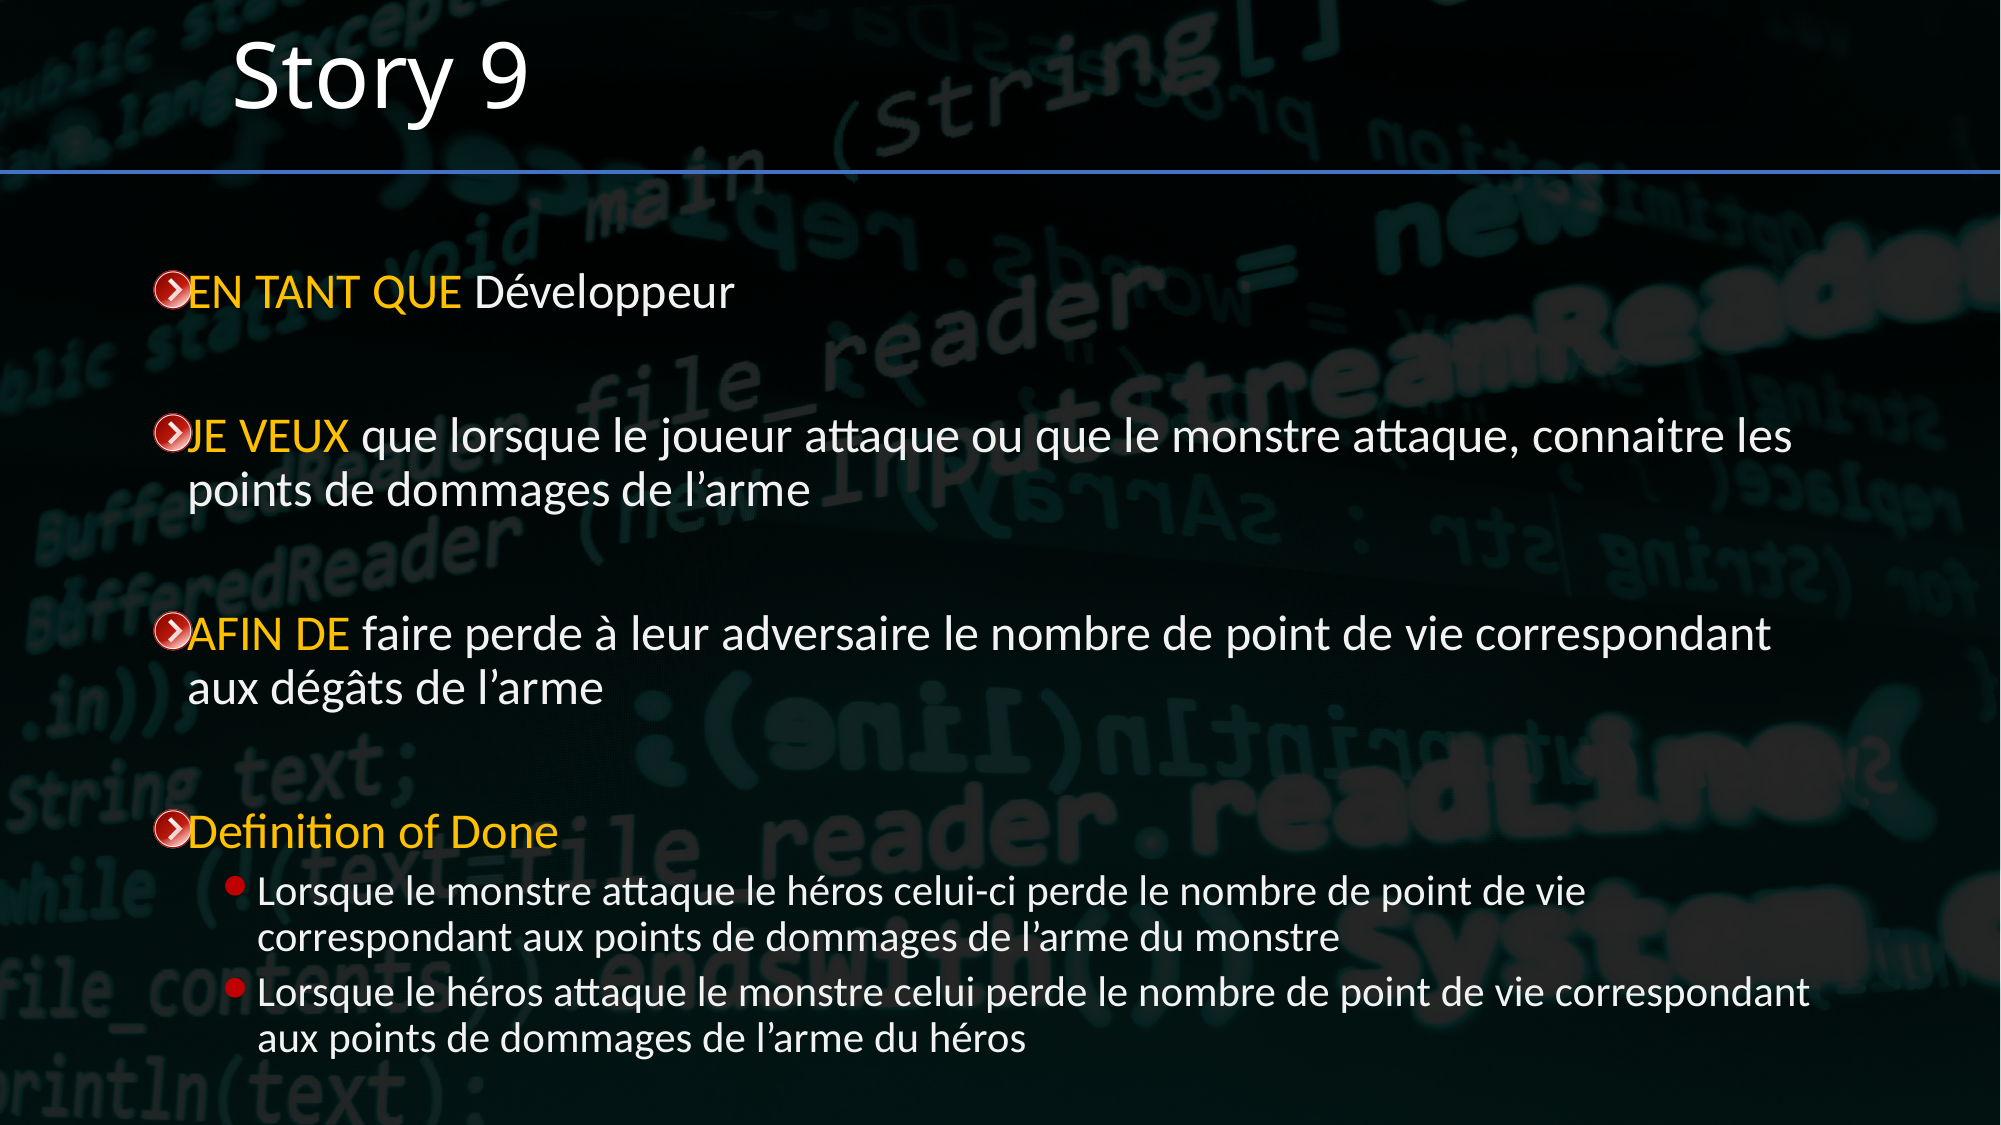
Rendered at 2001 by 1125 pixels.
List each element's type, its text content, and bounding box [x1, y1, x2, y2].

picture [152, 269, 194, 311]
title Story 9 [216, 0, 2000, 171]
picture [152, 610, 194, 652]
picture [152, 412, 194, 454]
picture [152, 808, 194, 850]
list EN TANT QUE Développeur JE VEUX que lorsque le joueur attaque ou que le monstre attaque, connaitre les points de dommages de l’arme AFIN DE faire perde à leur adversaire le nombre de point de vie correspondant aux dégâts de l’arme Definition of Done Lorsque le monstre attaque le héros celui-ci perde le nombre de point de vie correspondant aux points de dommages de l’arme du monstre Lorsque le héros attaque le monstre celui perde le nombre de point de vie correspondant aux points de dommages de l’arme du héros [137, 258, 1868, 1071]
